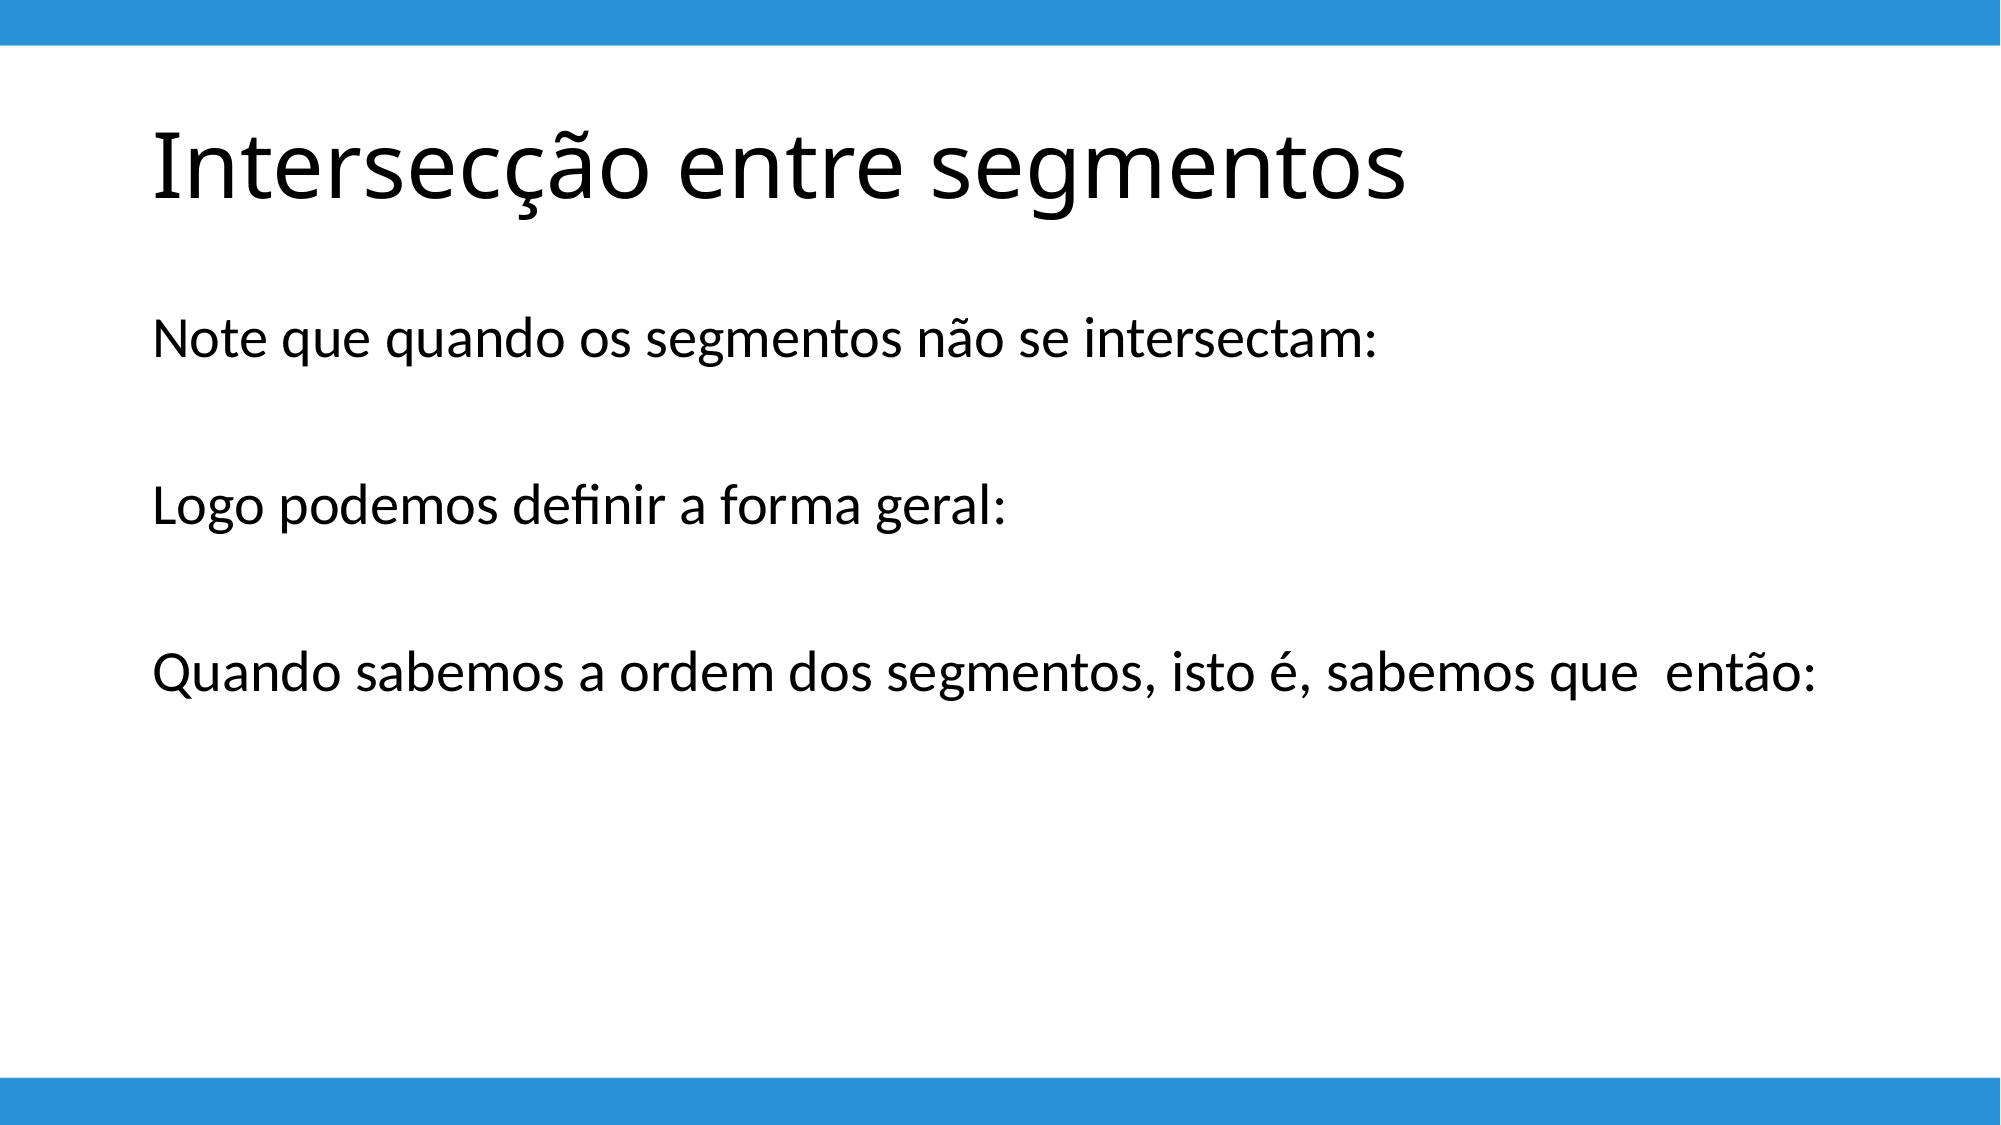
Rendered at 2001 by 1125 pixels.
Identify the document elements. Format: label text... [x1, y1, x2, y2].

picture [0, 0, 2001, 1125]
title Intersecção entre segmentos [137, 59, 1863, 278]
